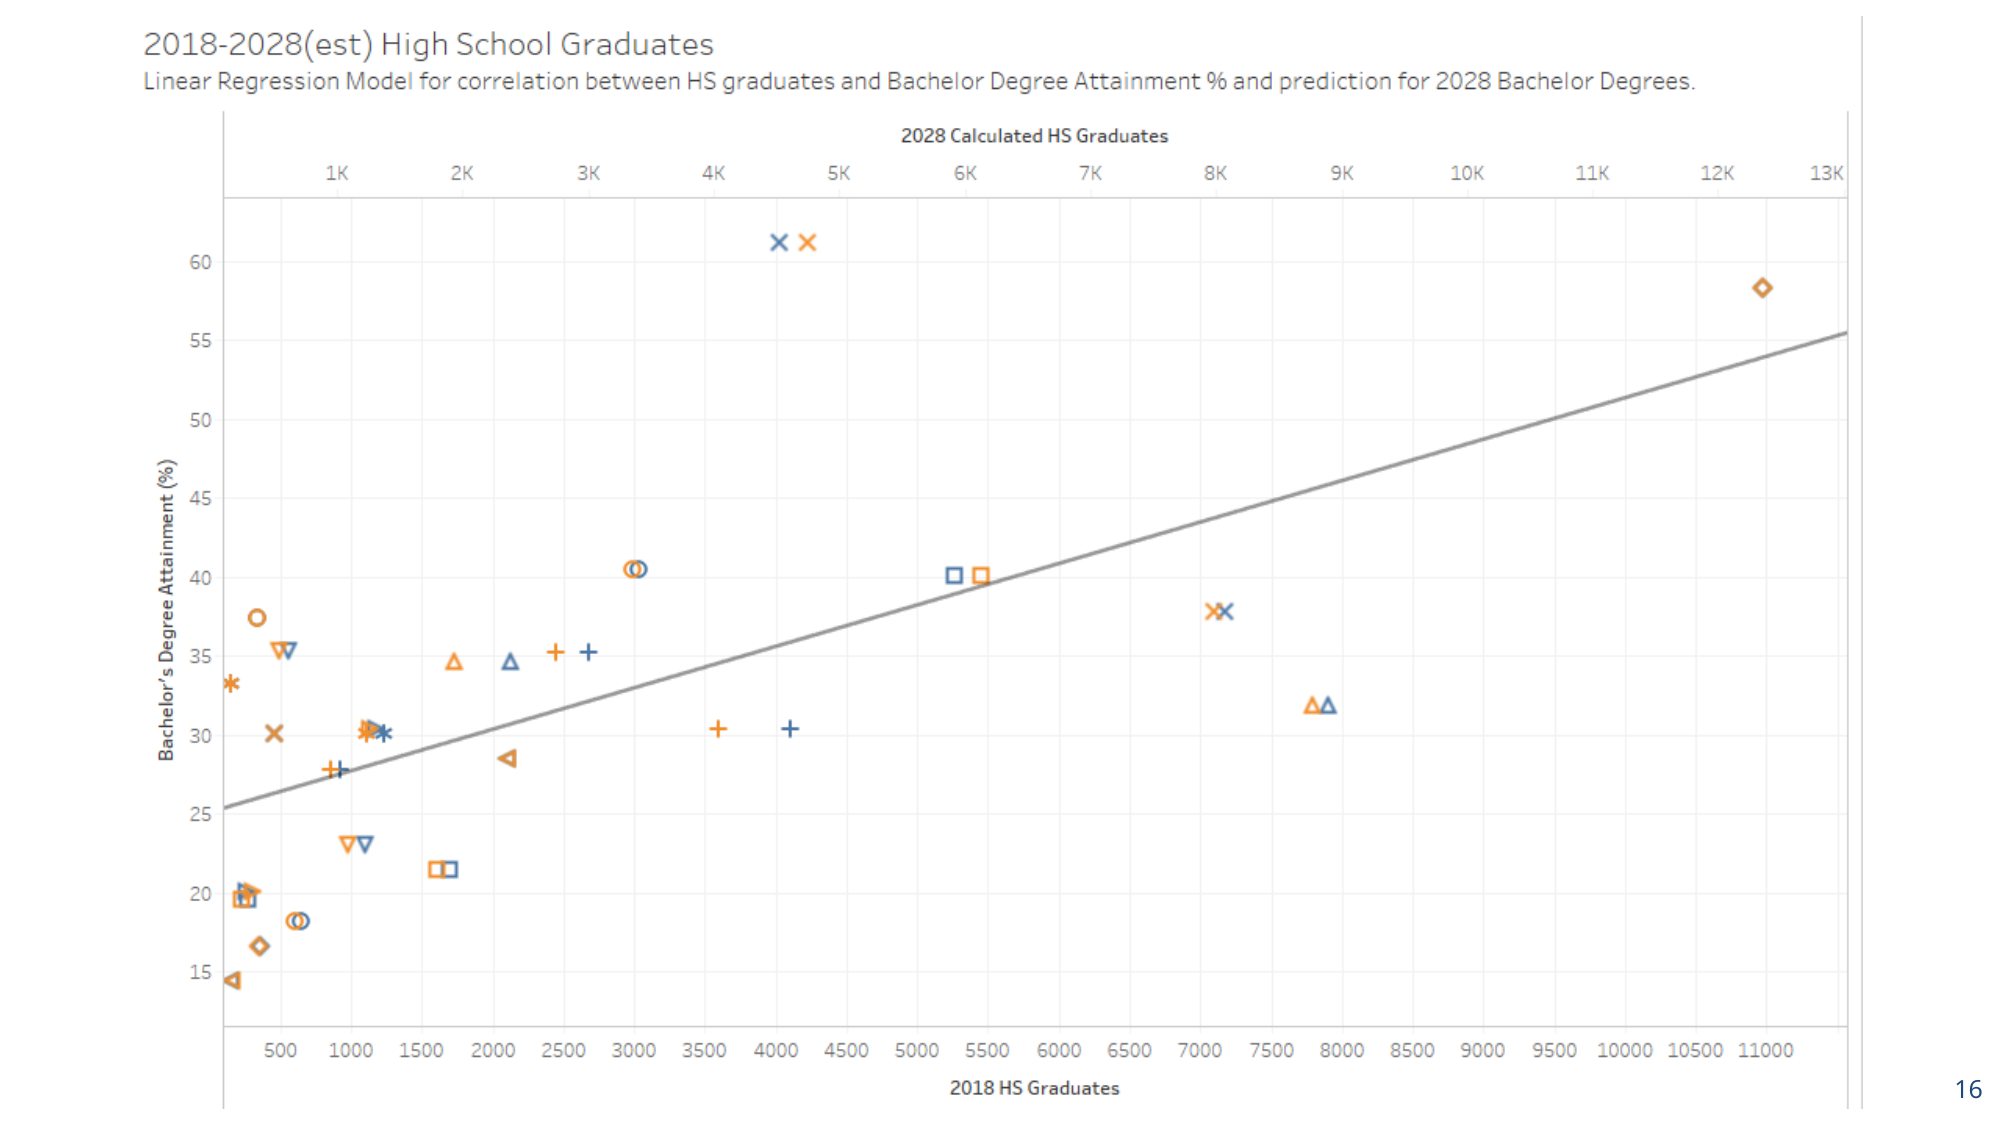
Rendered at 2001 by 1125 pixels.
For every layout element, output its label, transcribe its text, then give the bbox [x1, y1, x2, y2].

picture [137, 16, 1863, 1109]
slide_number 16 [1927, 1060, 1998, 1121]
